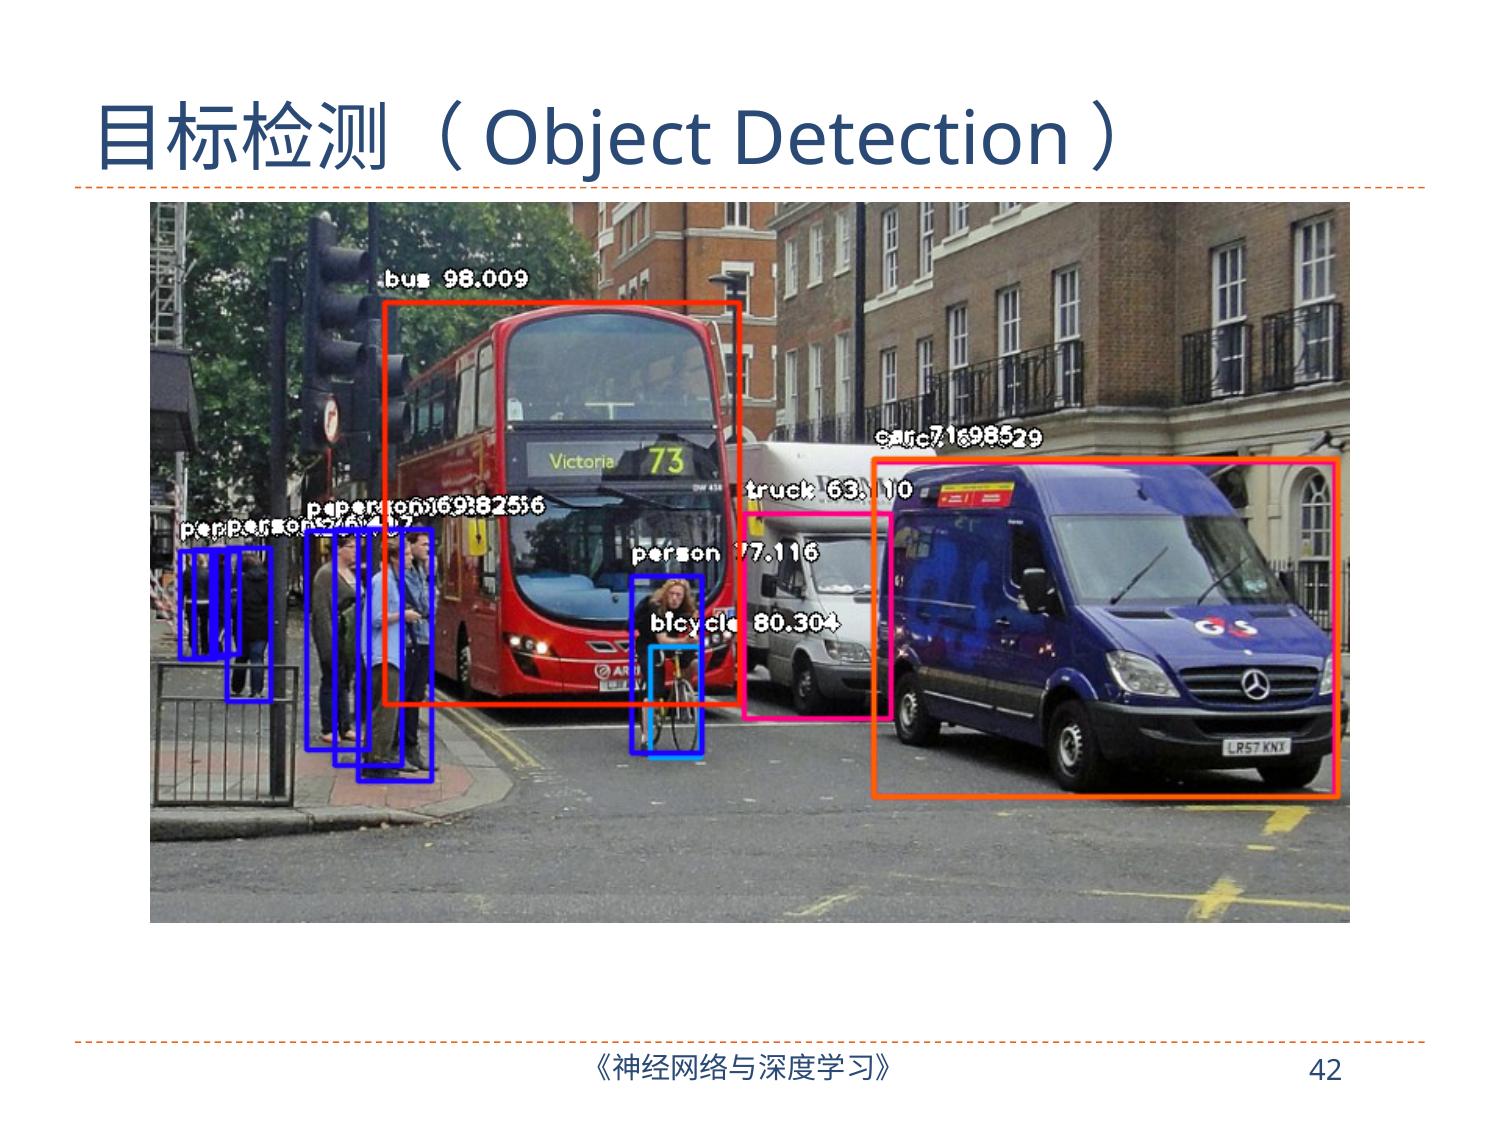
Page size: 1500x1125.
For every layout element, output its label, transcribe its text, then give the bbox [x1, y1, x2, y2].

picture [149, 202, 1351, 923]
title 目标检测（Object Detection） [75, 24, 1425, 188]
